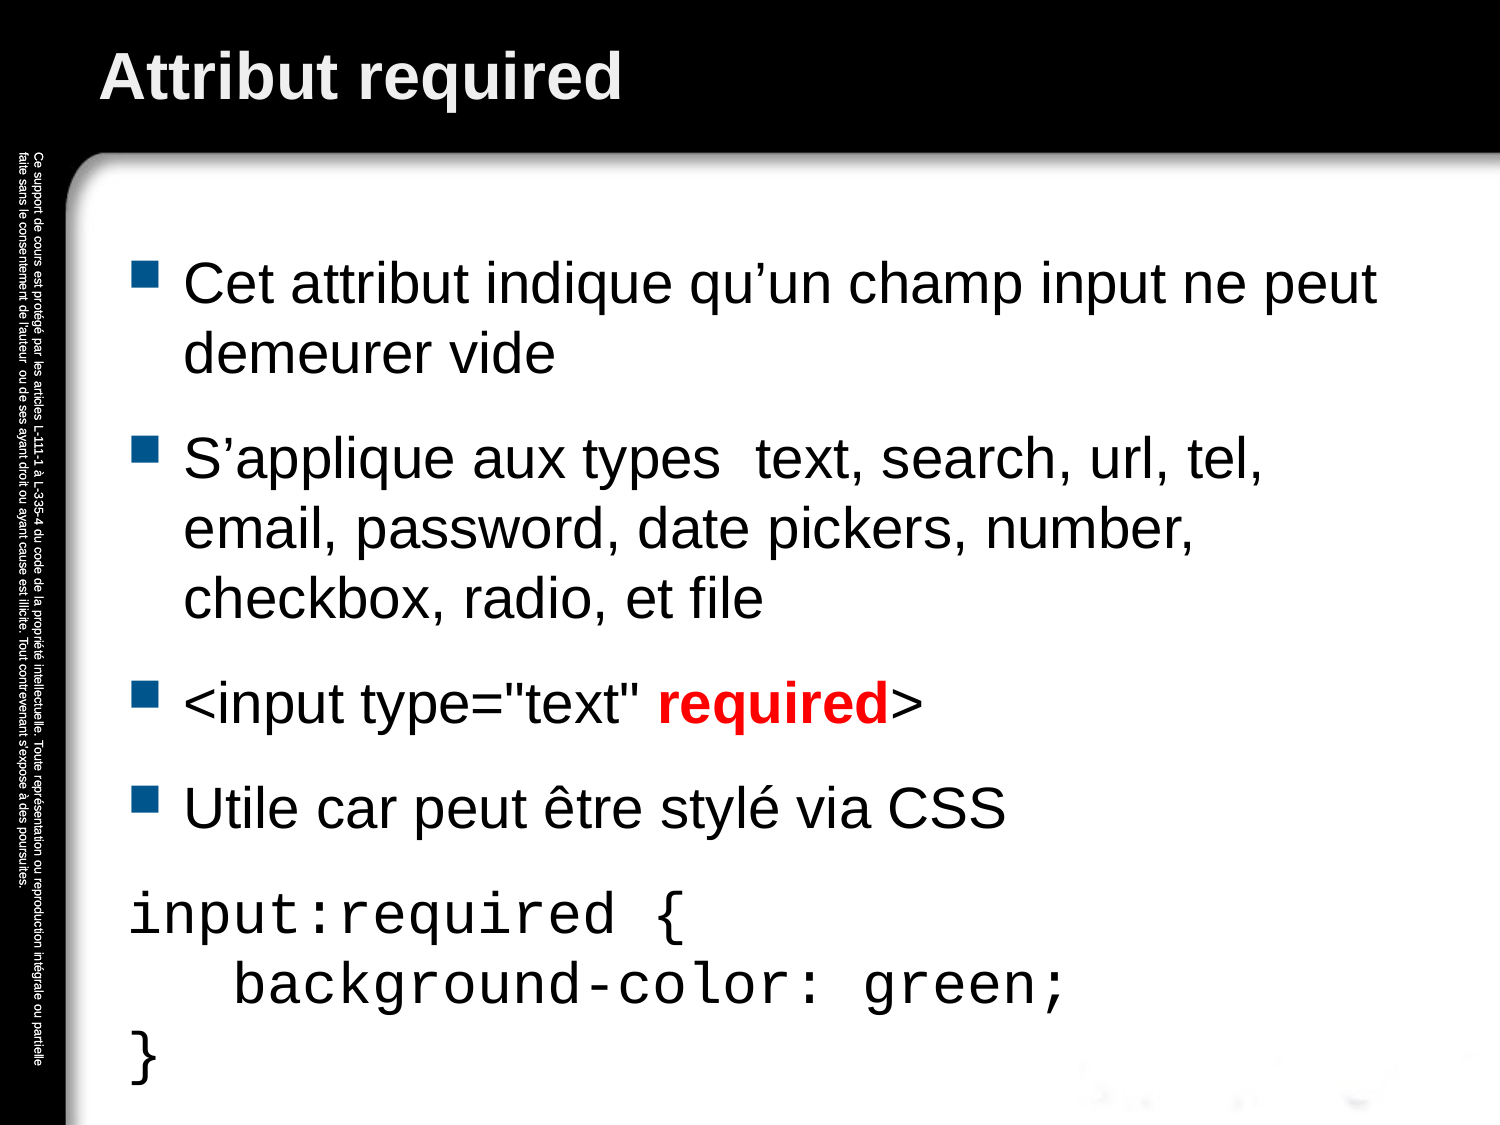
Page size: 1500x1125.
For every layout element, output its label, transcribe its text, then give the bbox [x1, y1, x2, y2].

title Attribut required [83, 28, 1472, 117]
picture [0, 0, 1500, 1125]
list Cet attribut indique qu’un champ input ne peut demeurer vide S’applique aux types text, search, url, tel, email, password, date pickers, number, checkbox, radio, et file <input type="text" required> Utile car peut être stylé via CSS input:required { background-color: green; } [112, 237, 1426, 1013]
